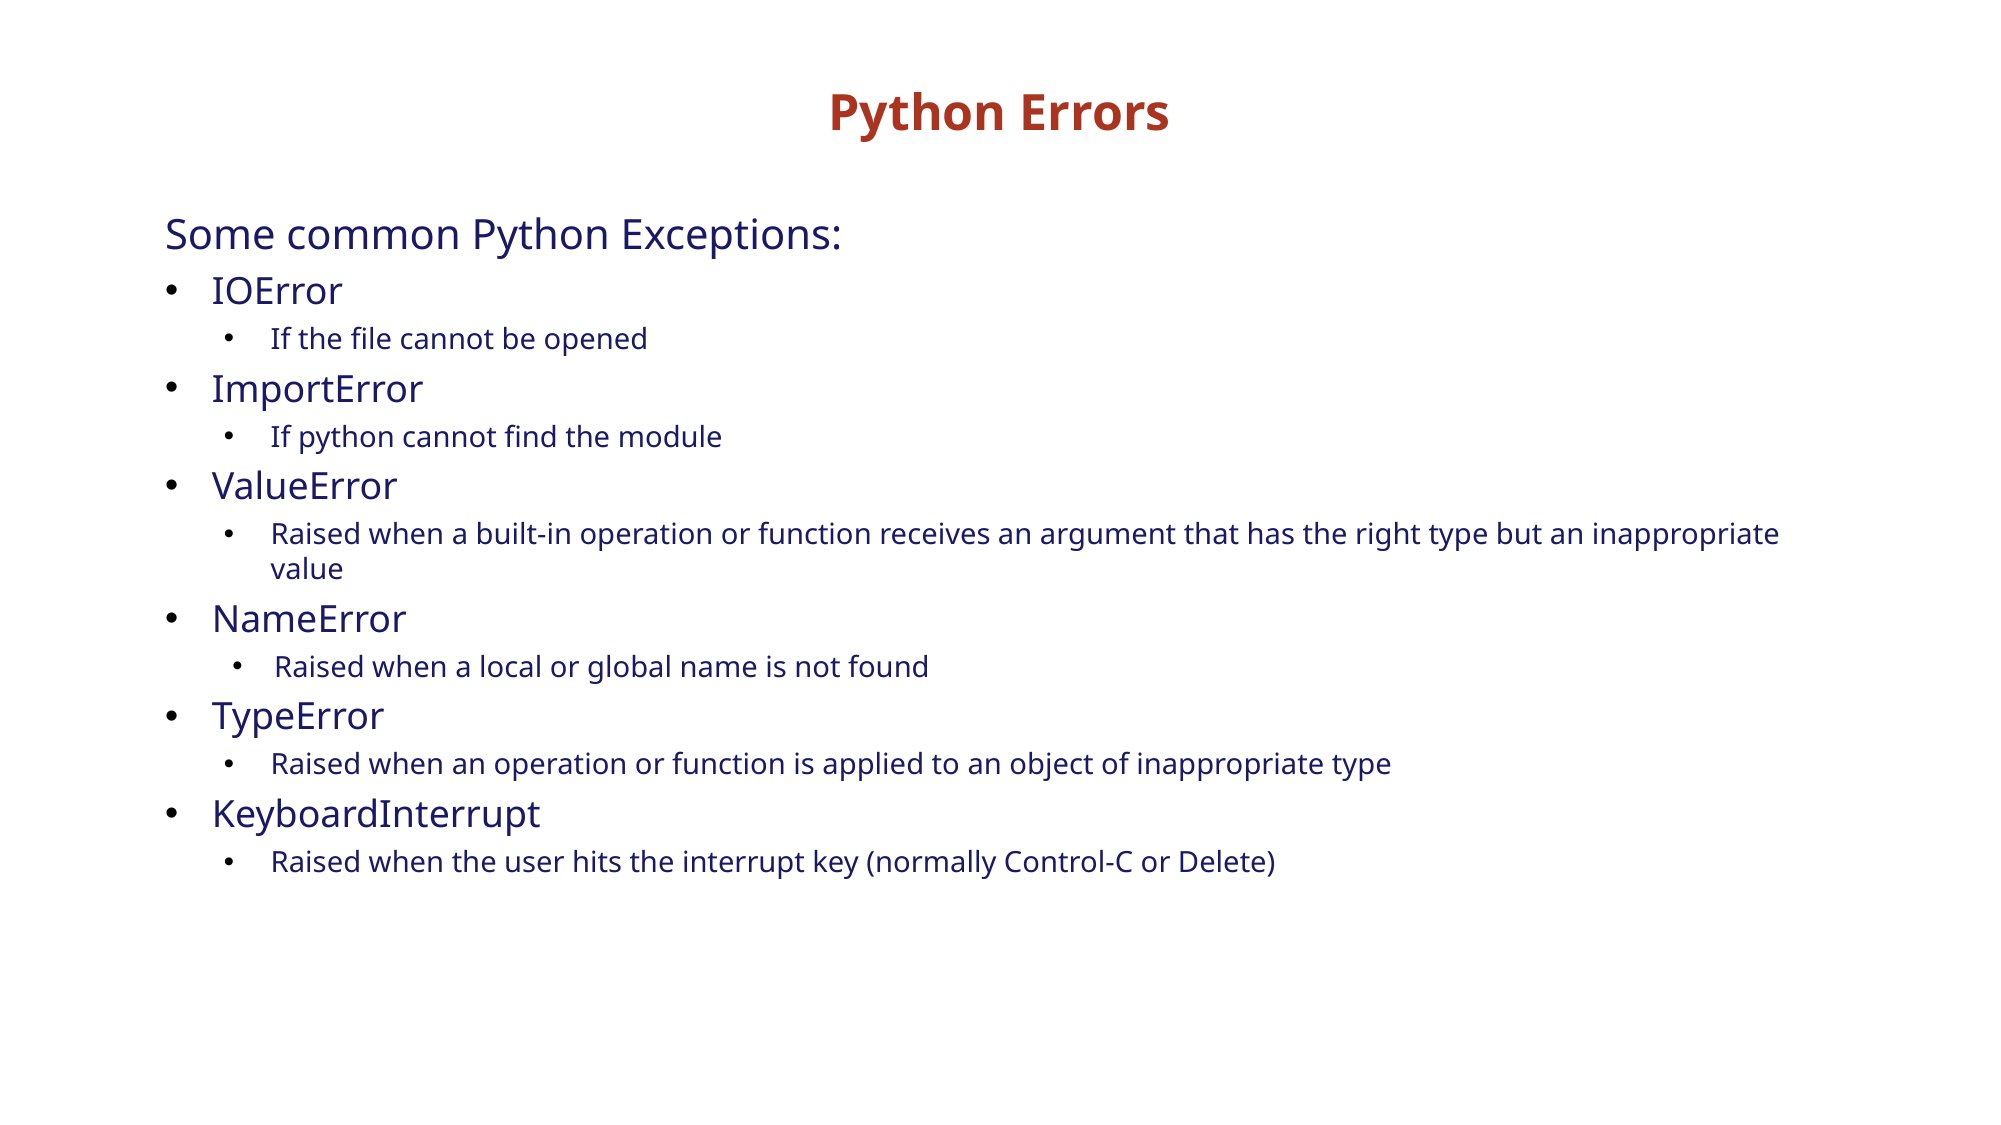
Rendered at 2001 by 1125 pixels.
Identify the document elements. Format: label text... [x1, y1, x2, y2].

list Some common Python Exceptions: IOError If the file cannot be opened ImportError If python cannot find the module ValueError Raised when a built-in operation or function receives an argument that has the right type but an inappropriate value NameError Raised when a local or global name is not found TypeError Raised when an operation or function is applied to an object of inappropriate type KeyboardInterrupt Raised when the user hits the interrupt key (normally Control-C or Delete) [150, 200, 1850, 1000]
title Python Errors [418, 0, 1581, 200]
